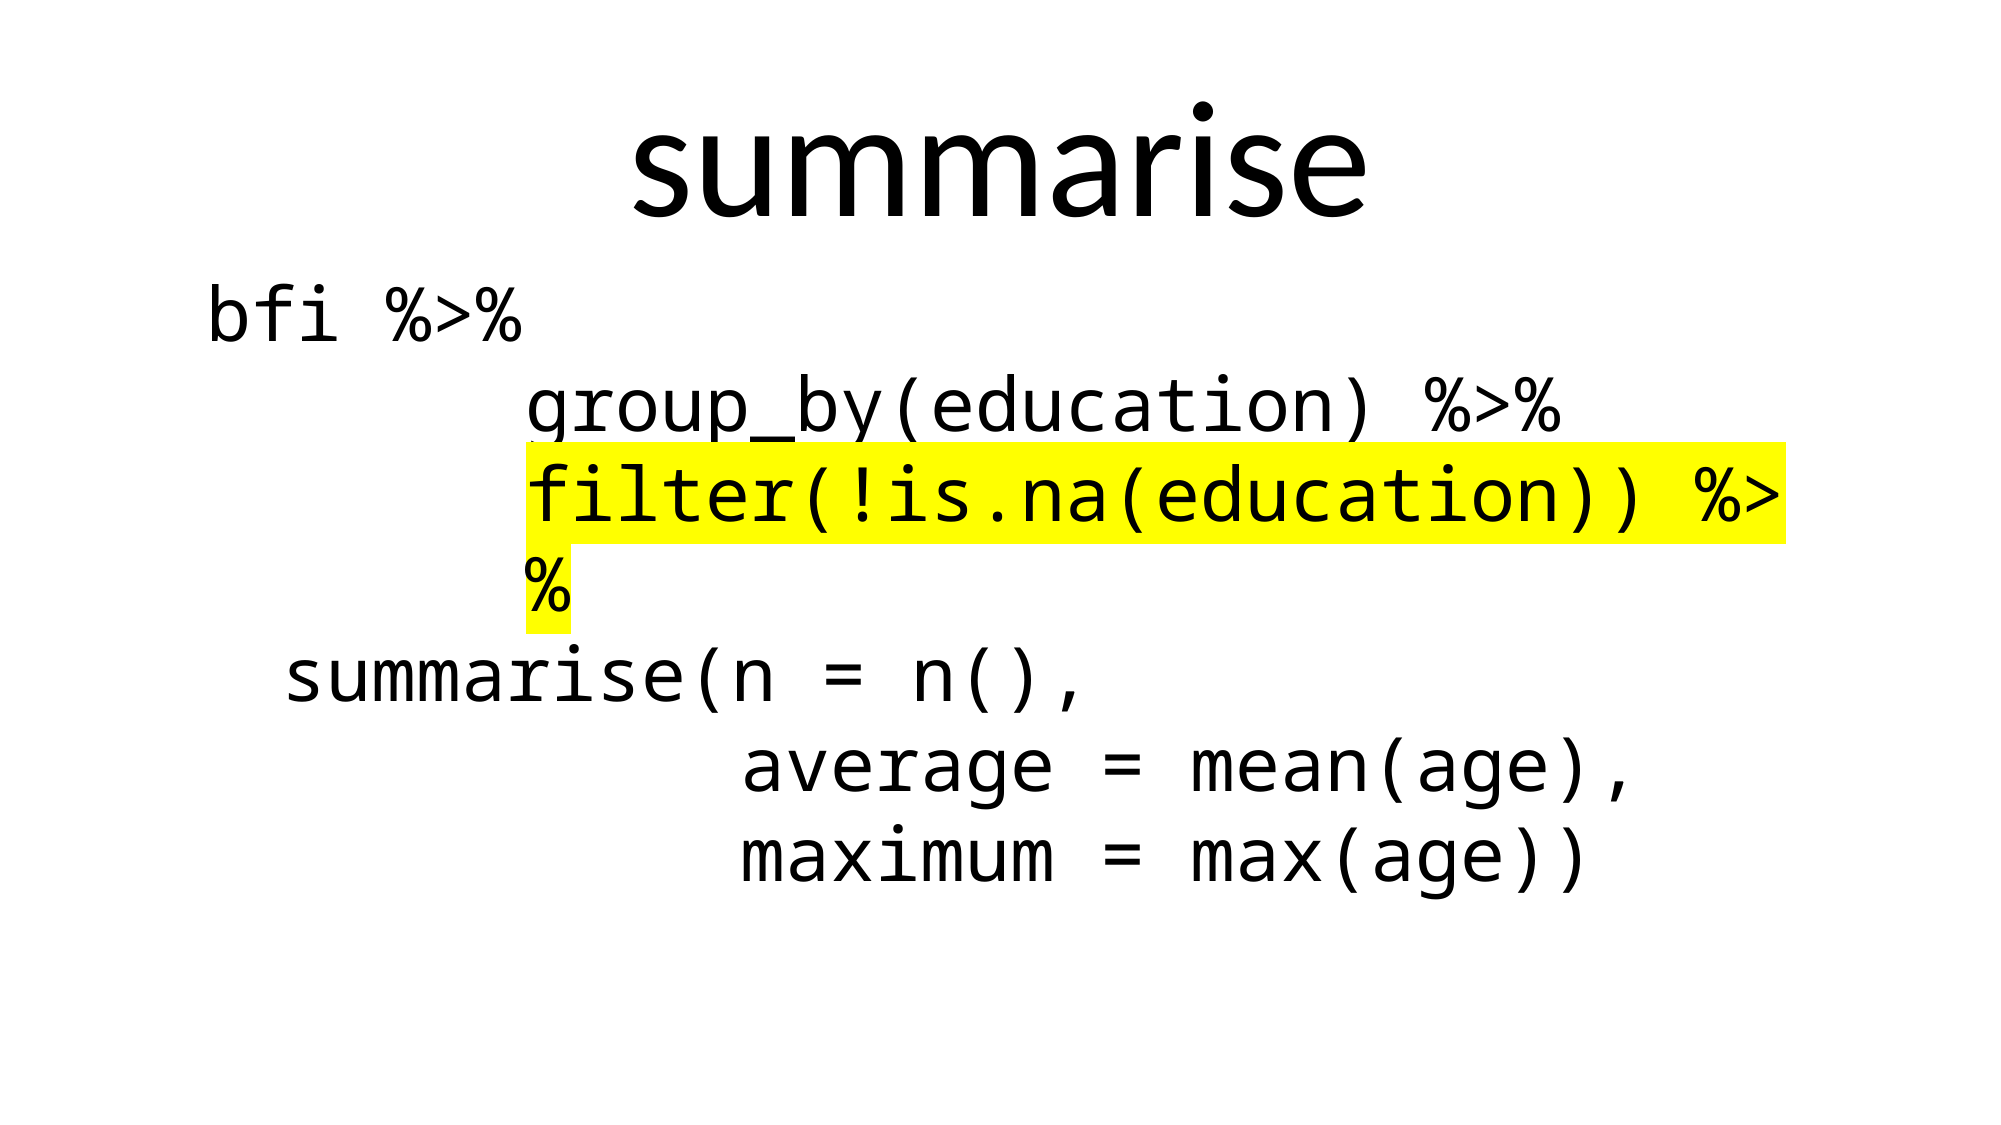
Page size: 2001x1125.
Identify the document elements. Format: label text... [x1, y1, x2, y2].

text_box summarise [613, 42, 1387, 258]
text_box bfi %>% group_by(education) %>% filter(!is.na(education)) %>% summarise(n = n(), average = mean(age), maximum = max(age)) [191, 259, 1809, 905]
